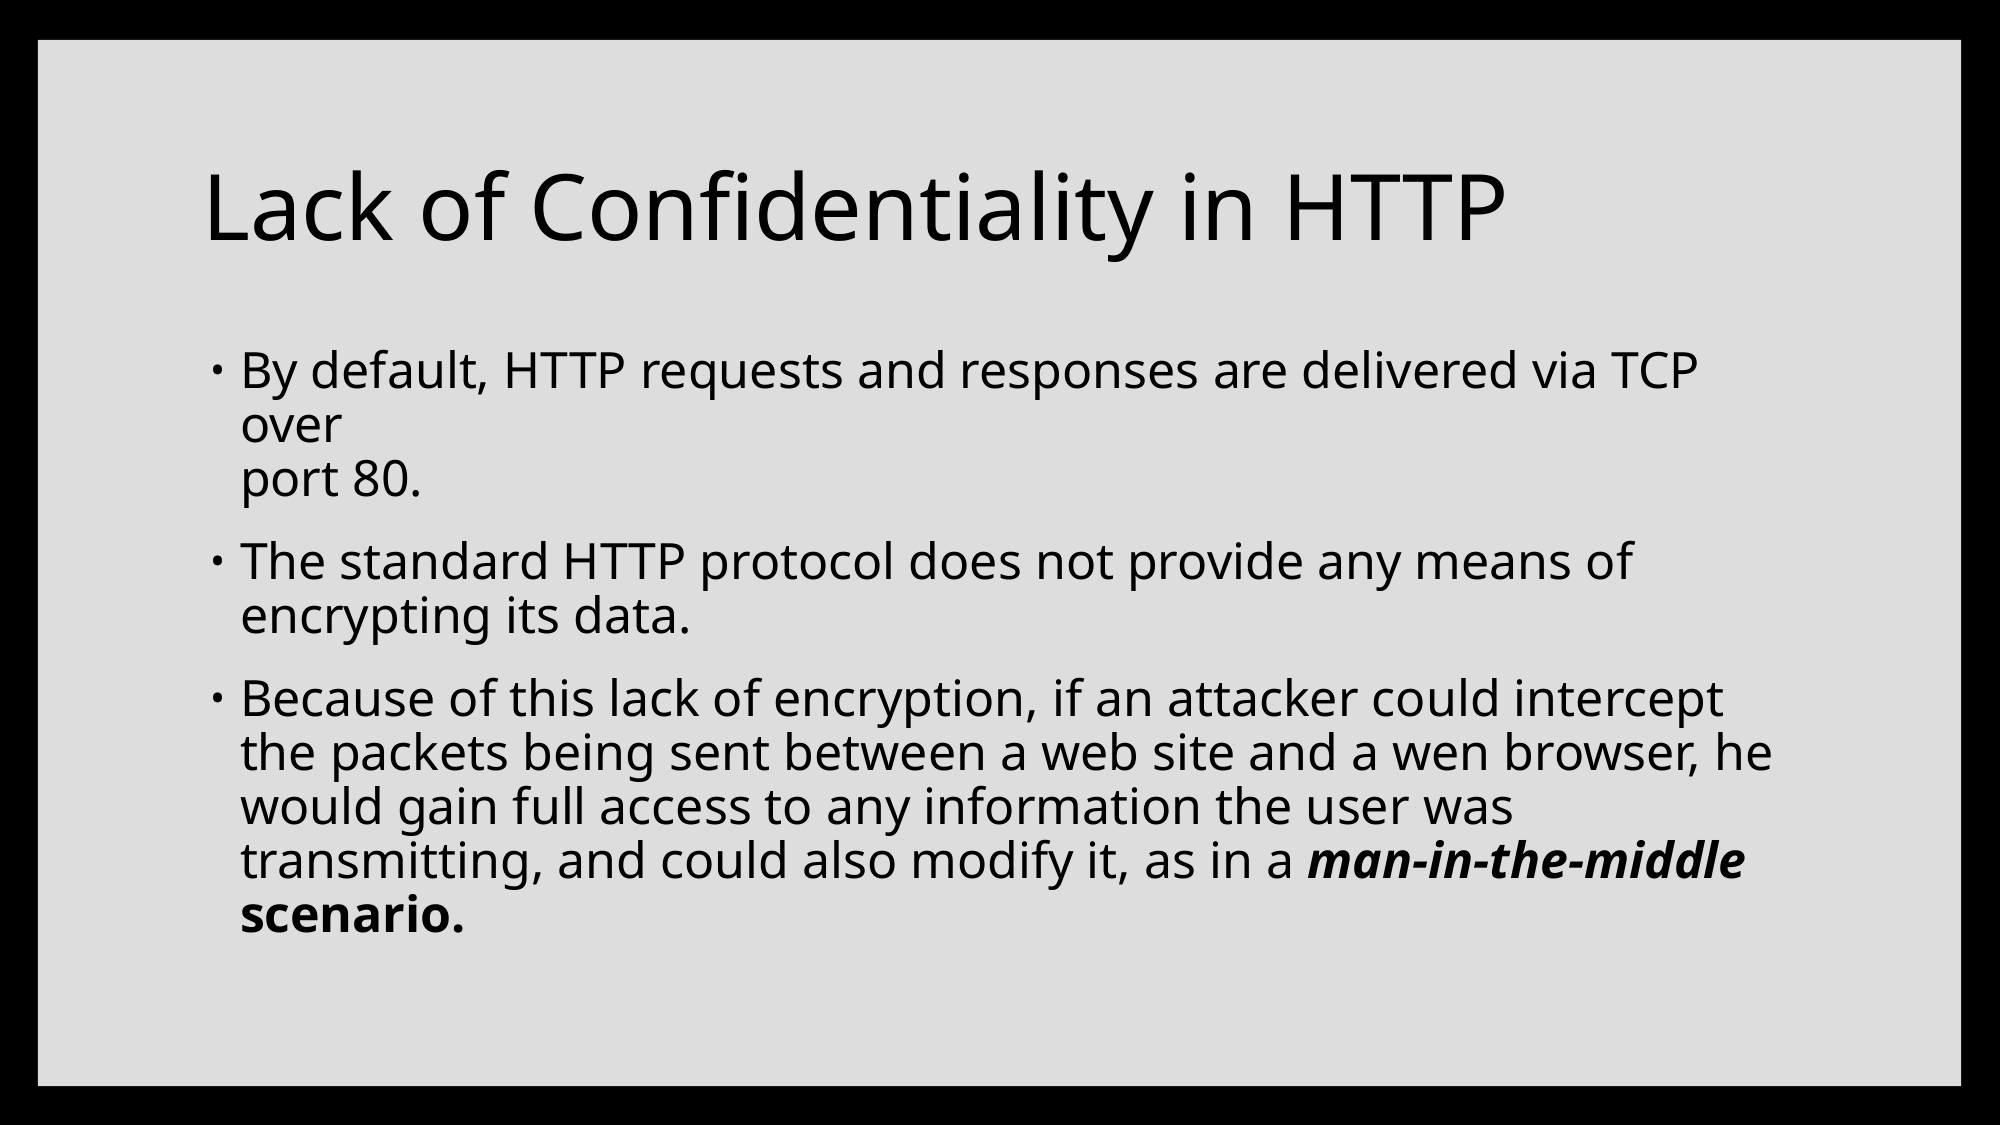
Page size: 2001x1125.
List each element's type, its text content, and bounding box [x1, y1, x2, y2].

list By default, HTTP requests and responses are delivered via TCP over port 80. The standard HTTP protocol does not provide any means of encrypting its data. Because of this lack of encryption, if an attacker could intercept the packets being sent between a web site and a wen browser, he would gain full access to any information the user was transmitting, and could also modify it, as in a man-in-the-middle scenario. [187, 337, 1808, 1000]
title Lack of Confidentiality in HTTP [187, 99, 1808, 323]
